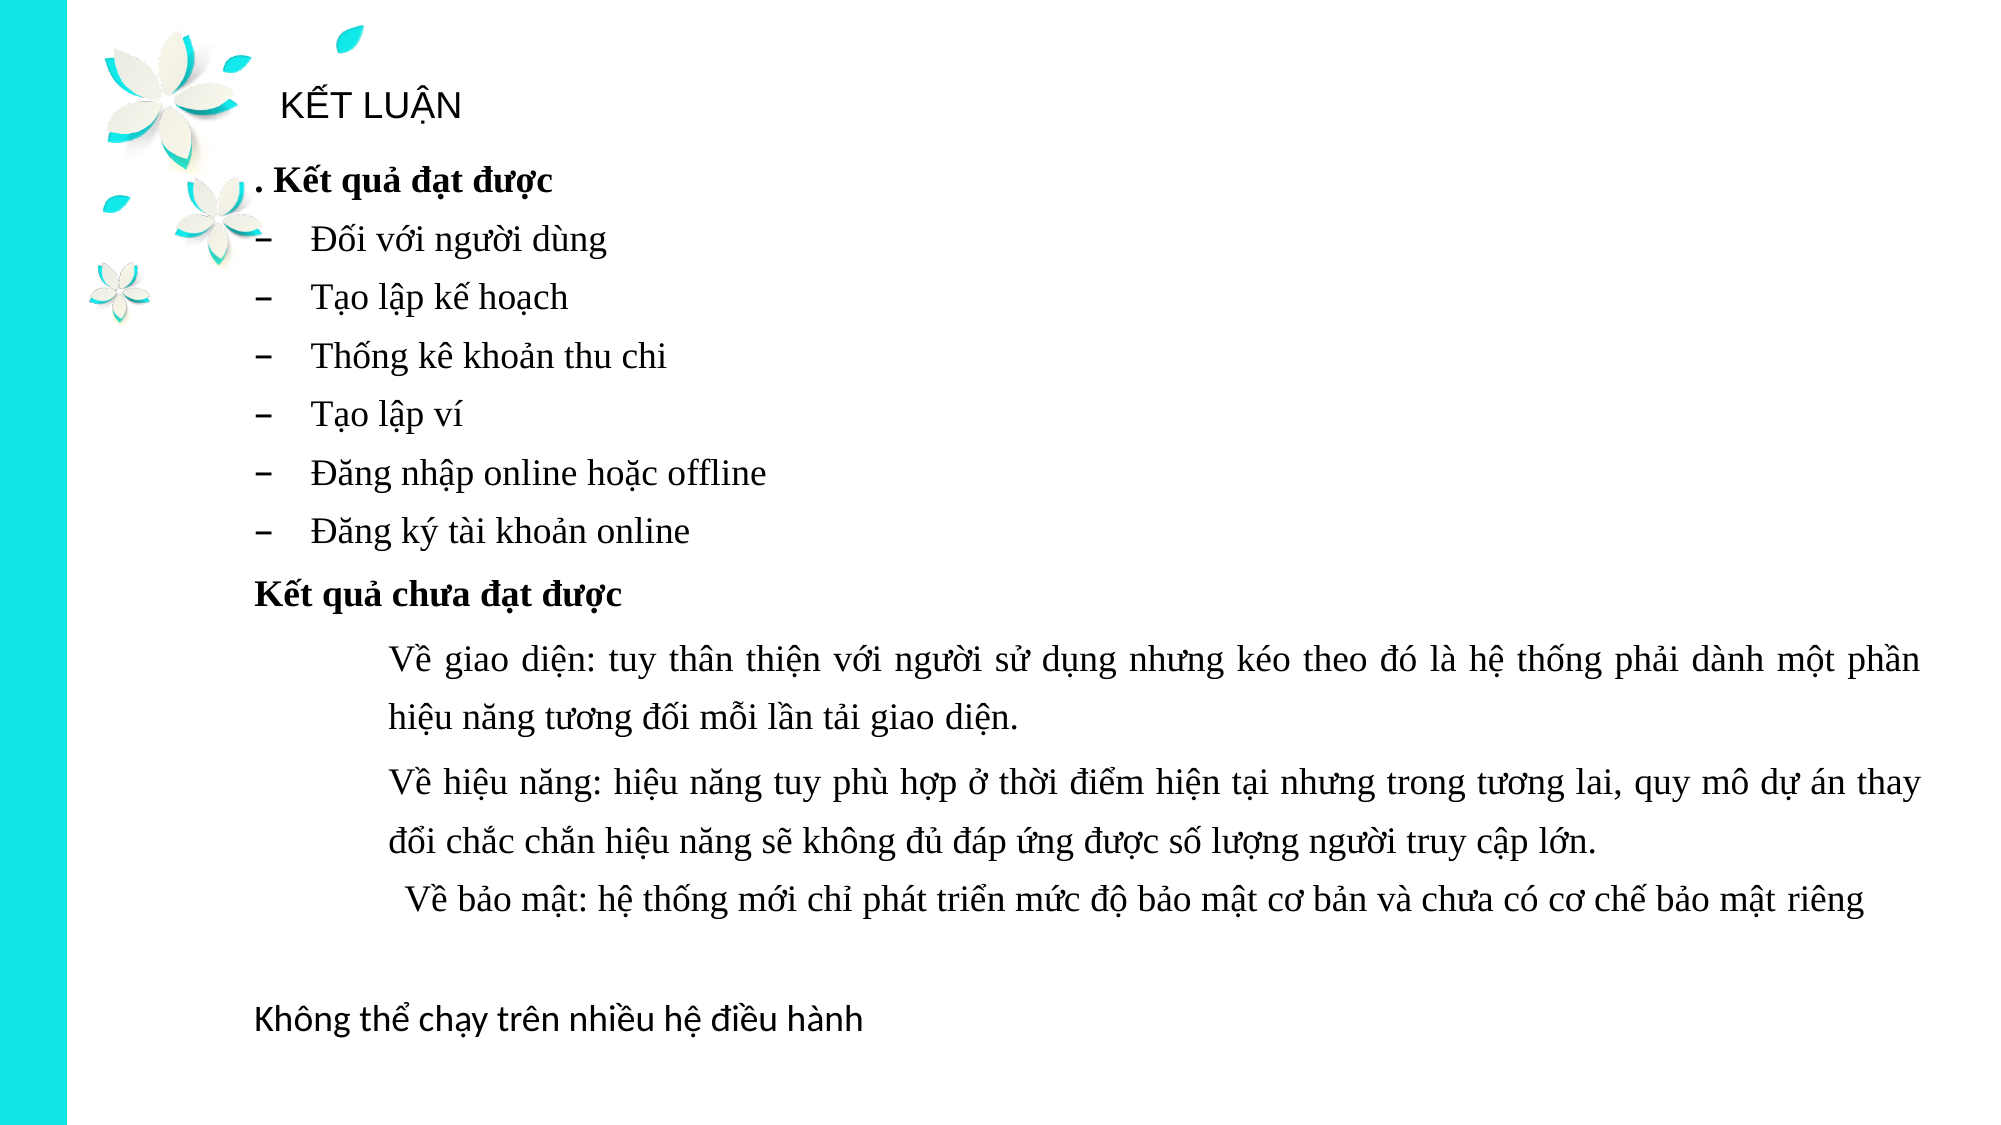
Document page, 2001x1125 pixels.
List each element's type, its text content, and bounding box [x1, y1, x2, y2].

picture [84, 254, 158, 333]
text_box KẾT LUẬN [265, 74, 1433, 134]
picture [103, 195, 131, 213]
text_box . Kết quả đạt được Đối với người dùng Tạo lập kế hoạch Thống kê khoản thu chi Tạo lập ví Đăng nhập online hoặc offline Đăng ký tài khoản online Kết quả chưa đạt được Về giao diện: tuy thân thiện với người sử dụng nhưng kéo theo đó là hệ thống phải dành một phần hiệu năng tương đối mỗi lần tải giao diện. Về hiệu năng: hiệu năng tuy phù hợp ở thời điểm hiện tại nhưng trong tương lai, quy mô dự án thay đổi chắc chắn hiệu năng sẽ không đủ đáp ứng được số lượng người truy cập lớn. Về bảo mật: hệ thống mới chỉ phát triển mức độ bảo mật cơ bản và chưa có cơ chế bảo mật riêng Không thể chạy trên nhiều hệ điều hành [239, 134, 1971, 1092]
picture [332, 24, 370, 54]
picture [104, 30, 252, 278]
